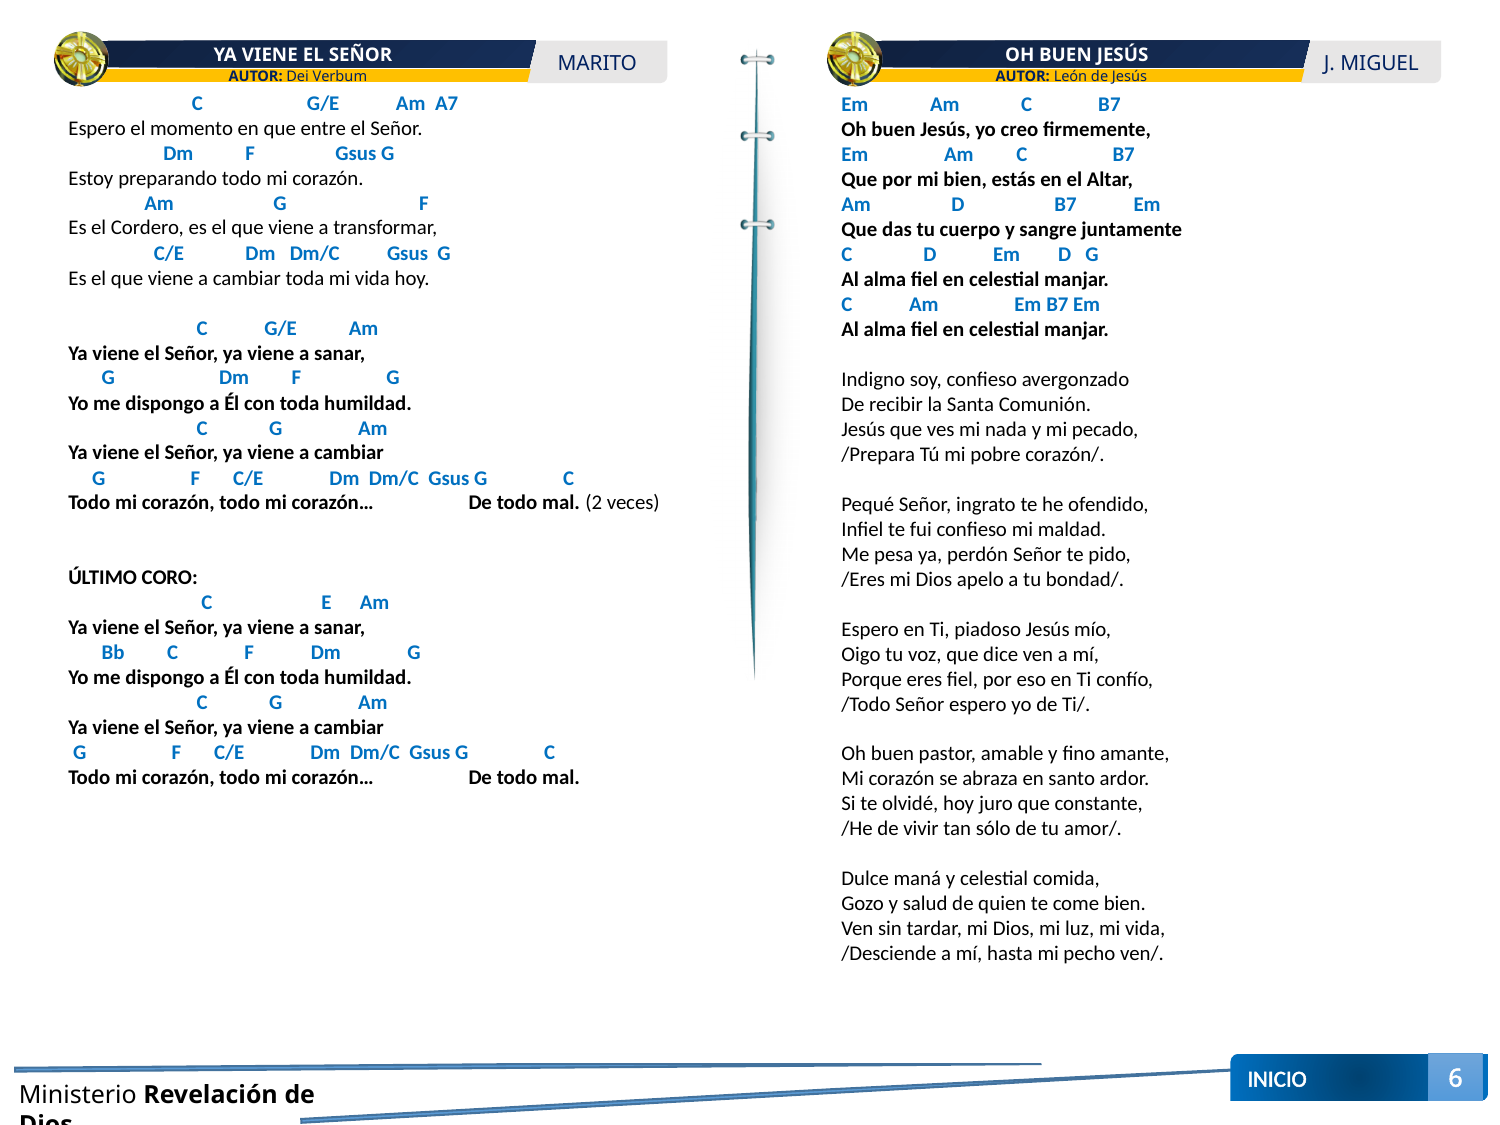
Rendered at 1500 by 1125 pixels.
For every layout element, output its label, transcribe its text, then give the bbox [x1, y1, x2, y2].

text_box [14, 1063, 1042, 1070]
text_box Ministerio Revelación de Dios [3, 1070, 389, 1125]
text_box [389, 1068, 1228, 1119]
text_box AUTOR: León de Jesús [883, 68, 1306, 84]
picture [826, 31, 883, 87]
text_box INICIO [1228, 1052, 1490, 1103]
text_box J. MIGUEL [1300, 39, 1443, 85]
picture [52, 31, 109, 87]
slide_number 6 [1428, 1053, 1483, 1101]
text_box YA VIENE EL SEÑOR [109, 39, 538, 69]
text_box OH BUEN JESÚS [883, 39, 1311, 69]
picture [434, 39, 1076, 680]
text_box Em Am C B7 Oh buen Jesús, yo creo firmemente, Em Am C B7 Que por mi bien, estás en el Altar, Am D B7 Em Que das tu cuerpo y sangre juntamente C D Em D G Al alma fiel en celestial manjar. C Am Em B7 Em Al alma fiel en celestial manjar. Indigno soy, confieso avergonzado De recibir la Santa Comunión. Jesús que ves mi nada y mi pecado, /Prepara Tú mi pobre corazón/. Pequé Señor, ingrato te he ofendido, Infiel te fui confieso mi maldad. Me pesa ya, perdón Señor te pido, /Eres mi Dios apelo a tu bondad/. Espero en Ti, piadoso Jesús mío, Oigo tu voz, que dice ven a mí, Porque eres fiel, por eso en Ti confío, /Todo Señor espero yo de Ti/. Oh buen pastor, amable y fino amante, Mi corazón se abraza en santo ardor. Si te olvidé, hoy juro que constante, /He de vivir tan sólo de tu amor/. Dulce maná y celestial comida, Gozo y salud de quien te come bien. Ven sin tardar, mi Dios, mi luz, mi vida, /Desciende a mí, hasta mi pecho ven/. [826, 84, 1368, 973]
text_box C G/E Am A7 Espero el momento en que entre el Señor. Dm F Gsus G Estoy preparando todo mi corazón. Am G F Es el Cordero, es el que viene a transformar, C/E Dm Dm/C Gsus G Es el que viene a cambiar toda mi vida hoy. C G/E Am Ya viene el Señor, ya viene a sanar, G Dm F G Yo me dispongo a Él con toda humildad. C G Am Ya viene el Señor, ya viene a cambiar G F C/E Dm Dm/C Gsus G C Todo mi corazón, todo mi corazón… De todo mal. (2 veces) ÚLTIMO CORO: C E Am Ya viene el Señor, ya viene a sanar, Bb C F Dm G Yo me dispongo a Él con toda humildad. C G Am Ya viene el Señor, ya viene a cambiar G F C/E Dm Dm/C Gsus G C Todo mi corazón, todo mi corazón… De todo mal. [53, 81, 722, 797]
text_box MARITO [526, 39, 669, 85]
text_box AUTOR: Dei Verbum [109, 68, 533, 84]
